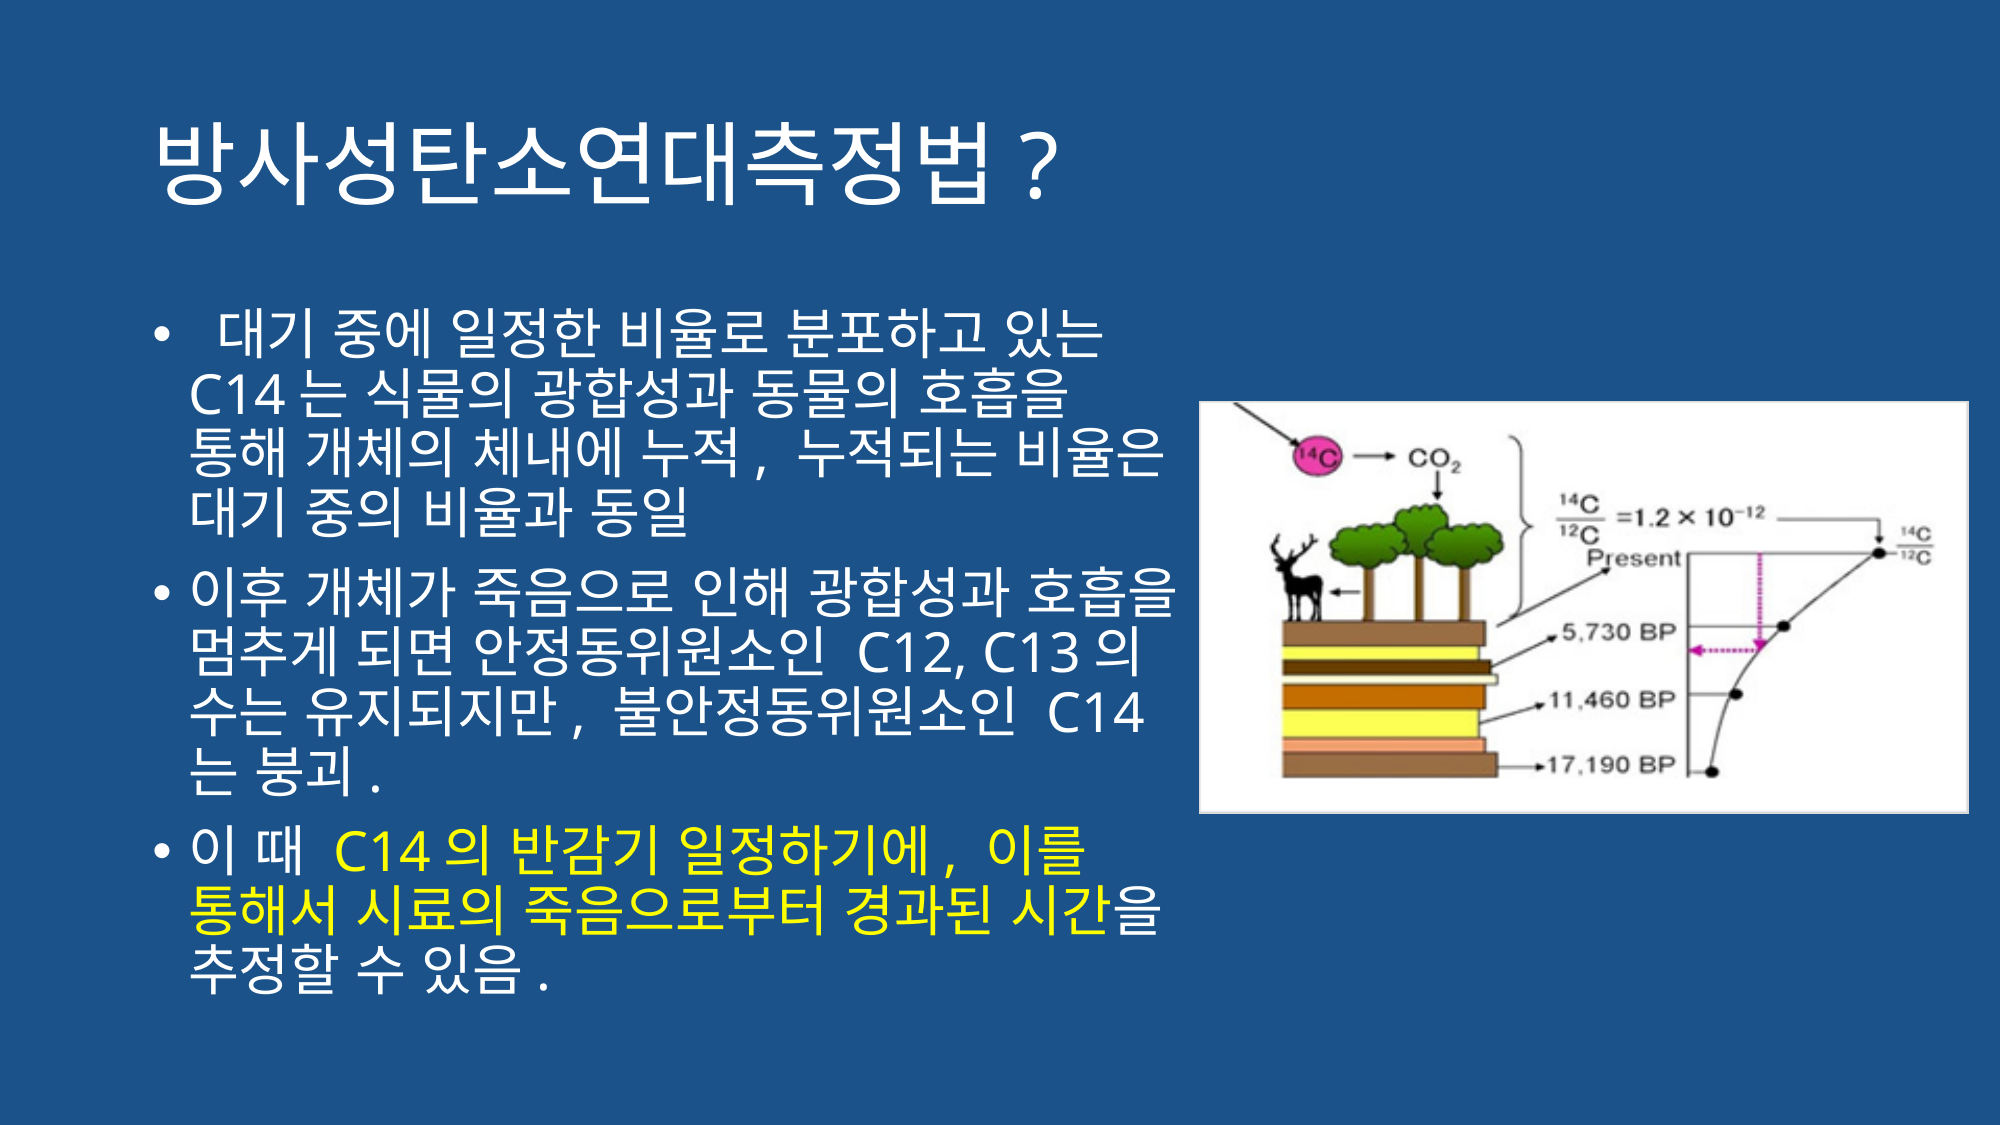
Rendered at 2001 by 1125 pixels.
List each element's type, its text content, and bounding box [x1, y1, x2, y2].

picture [1199, 401, 1969, 814]
list 대기 중에 일정한 비율로 분포하고 있는 C14는 식물의 광합성과 동물의 호흡을 통해 개체의 체내에 누적, 누적되는 비율은 대기 중의 비율과 동일 이후 개체가 죽음으로 인해 광합성과 호흡을 멈추게 되면 안정동위원소인 C12, C13의 수는 유지되지만, 불안정동위원소인 C14는 붕괴. 이 때 C14의 반감기 일정하기에, 이를 통해서 시료의 죽음으로부터 경과된 시간을 추정할 수 있음. [137, 299, 1200, 1014]
title 방사성탄소연대측정법? [137, 59, 1863, 278]
